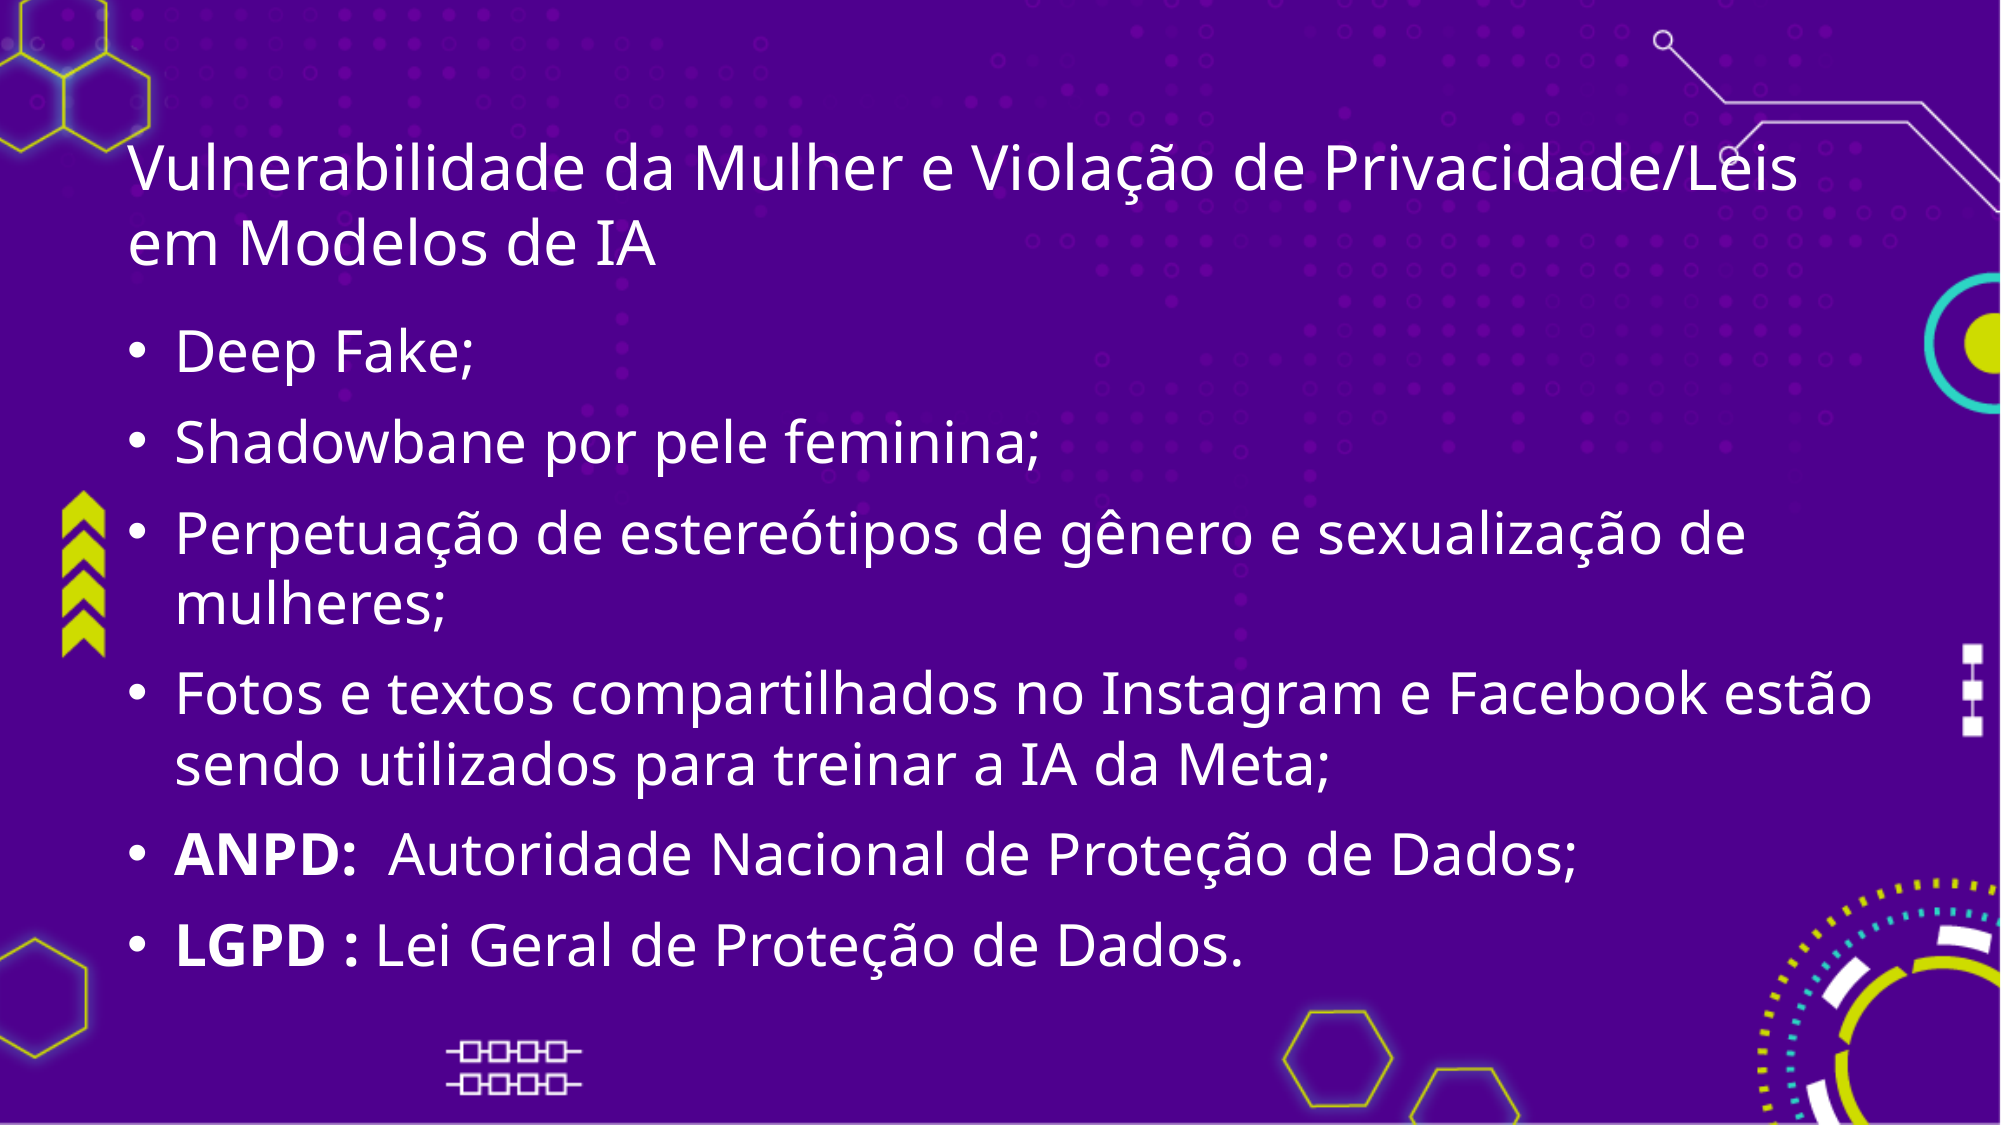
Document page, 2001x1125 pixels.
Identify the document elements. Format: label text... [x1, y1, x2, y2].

picture [0, 0, 2001, 1125]
title Vulnerabilidade da Mulher e Violação de Privacidade/Leis em Modelos de IA [112, 99, 1891, 306]
list Deep Fake; Shadowbane por pele feminina; Perpetuação de estereótipos de gênero e sexualização de mulheres; Fotos e textos compartilhados no Instagram e Facebook estão sendo utilizados para treinar a IA da Meta; ANPD: Autoridade Nacional de Proteção de Dados; LGPD : Lei Geral de Proteção de Dados. [112, 306, 1891, 950]
